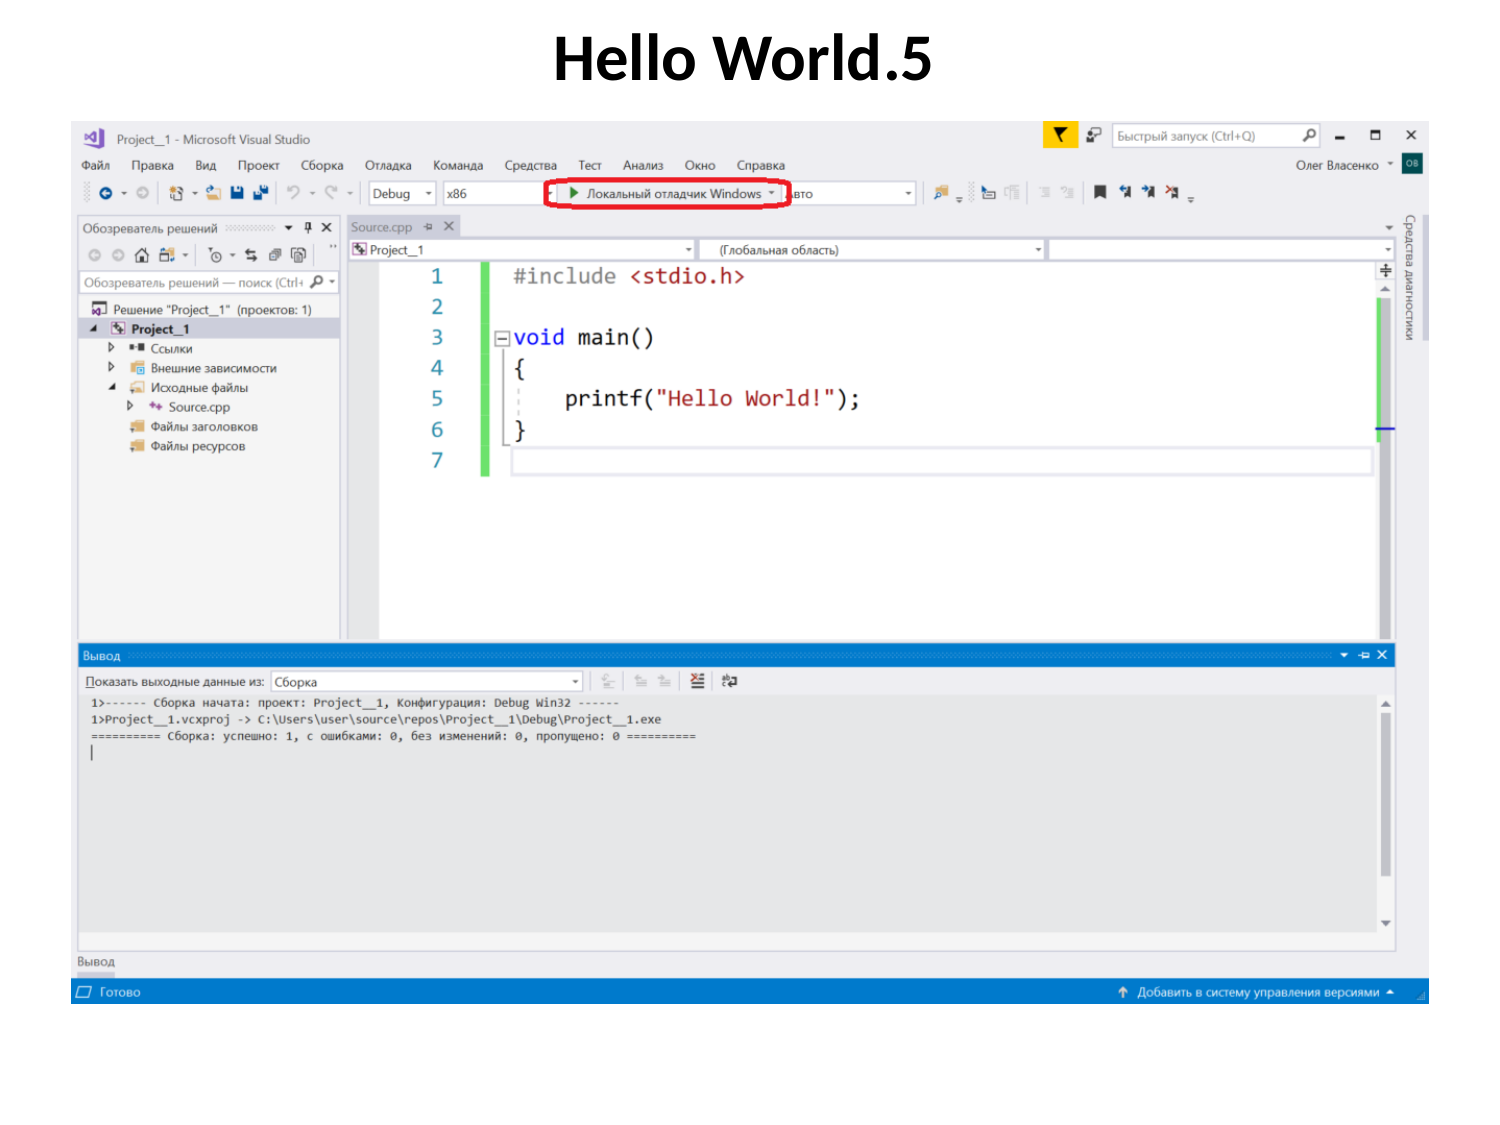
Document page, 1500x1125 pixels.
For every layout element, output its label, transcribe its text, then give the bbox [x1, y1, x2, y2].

picture [71, 121, 1429, 1004]
title Hello World.5 [29, 19, 1459, 88]
